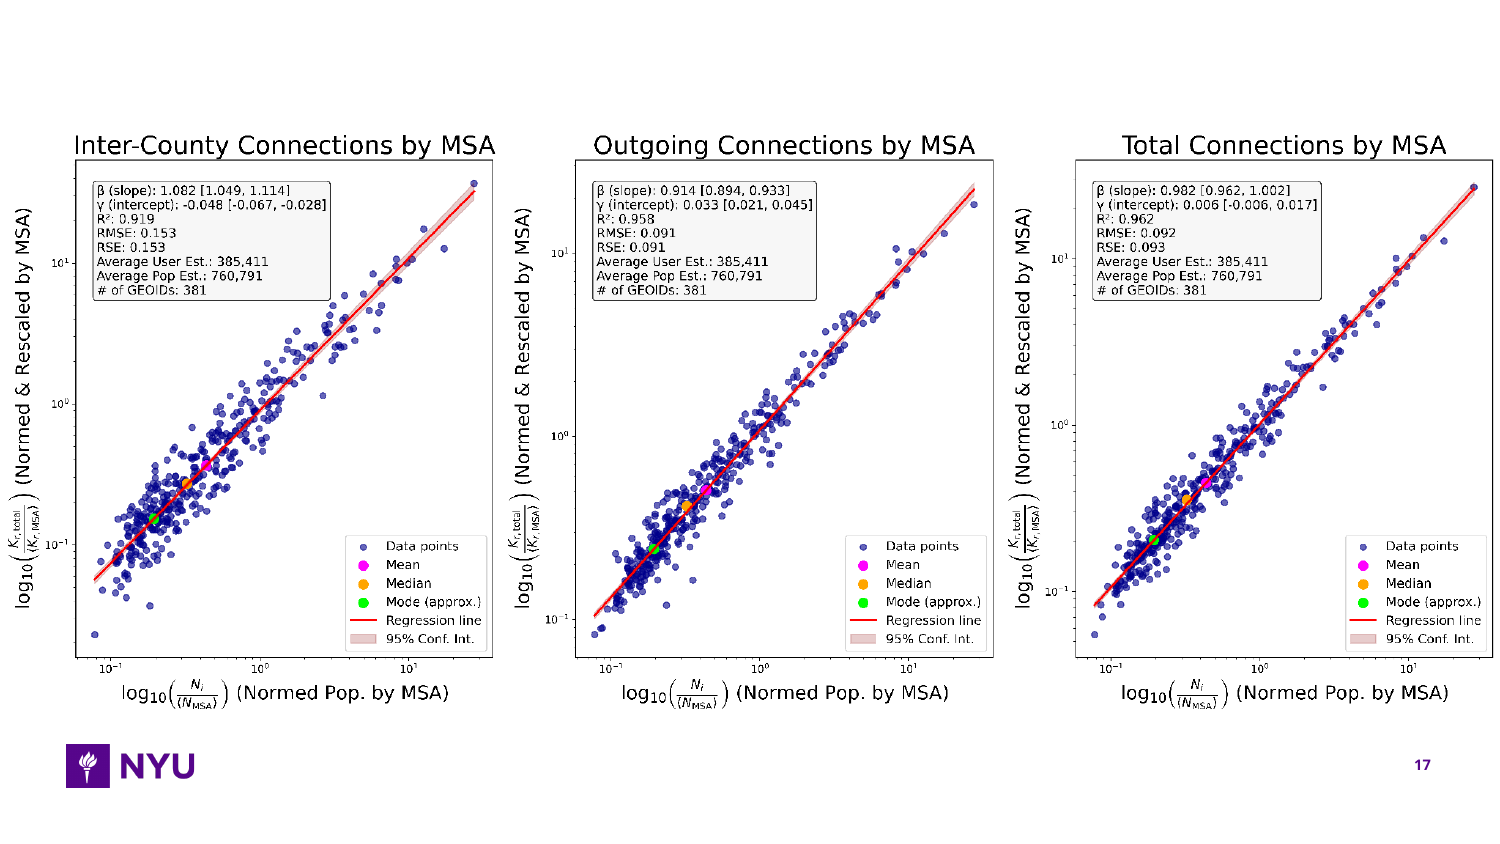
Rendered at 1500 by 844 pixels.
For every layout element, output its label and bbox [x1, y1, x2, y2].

picture [0, 126, 1500, 717]
picture [66, 744, 195, 788]
